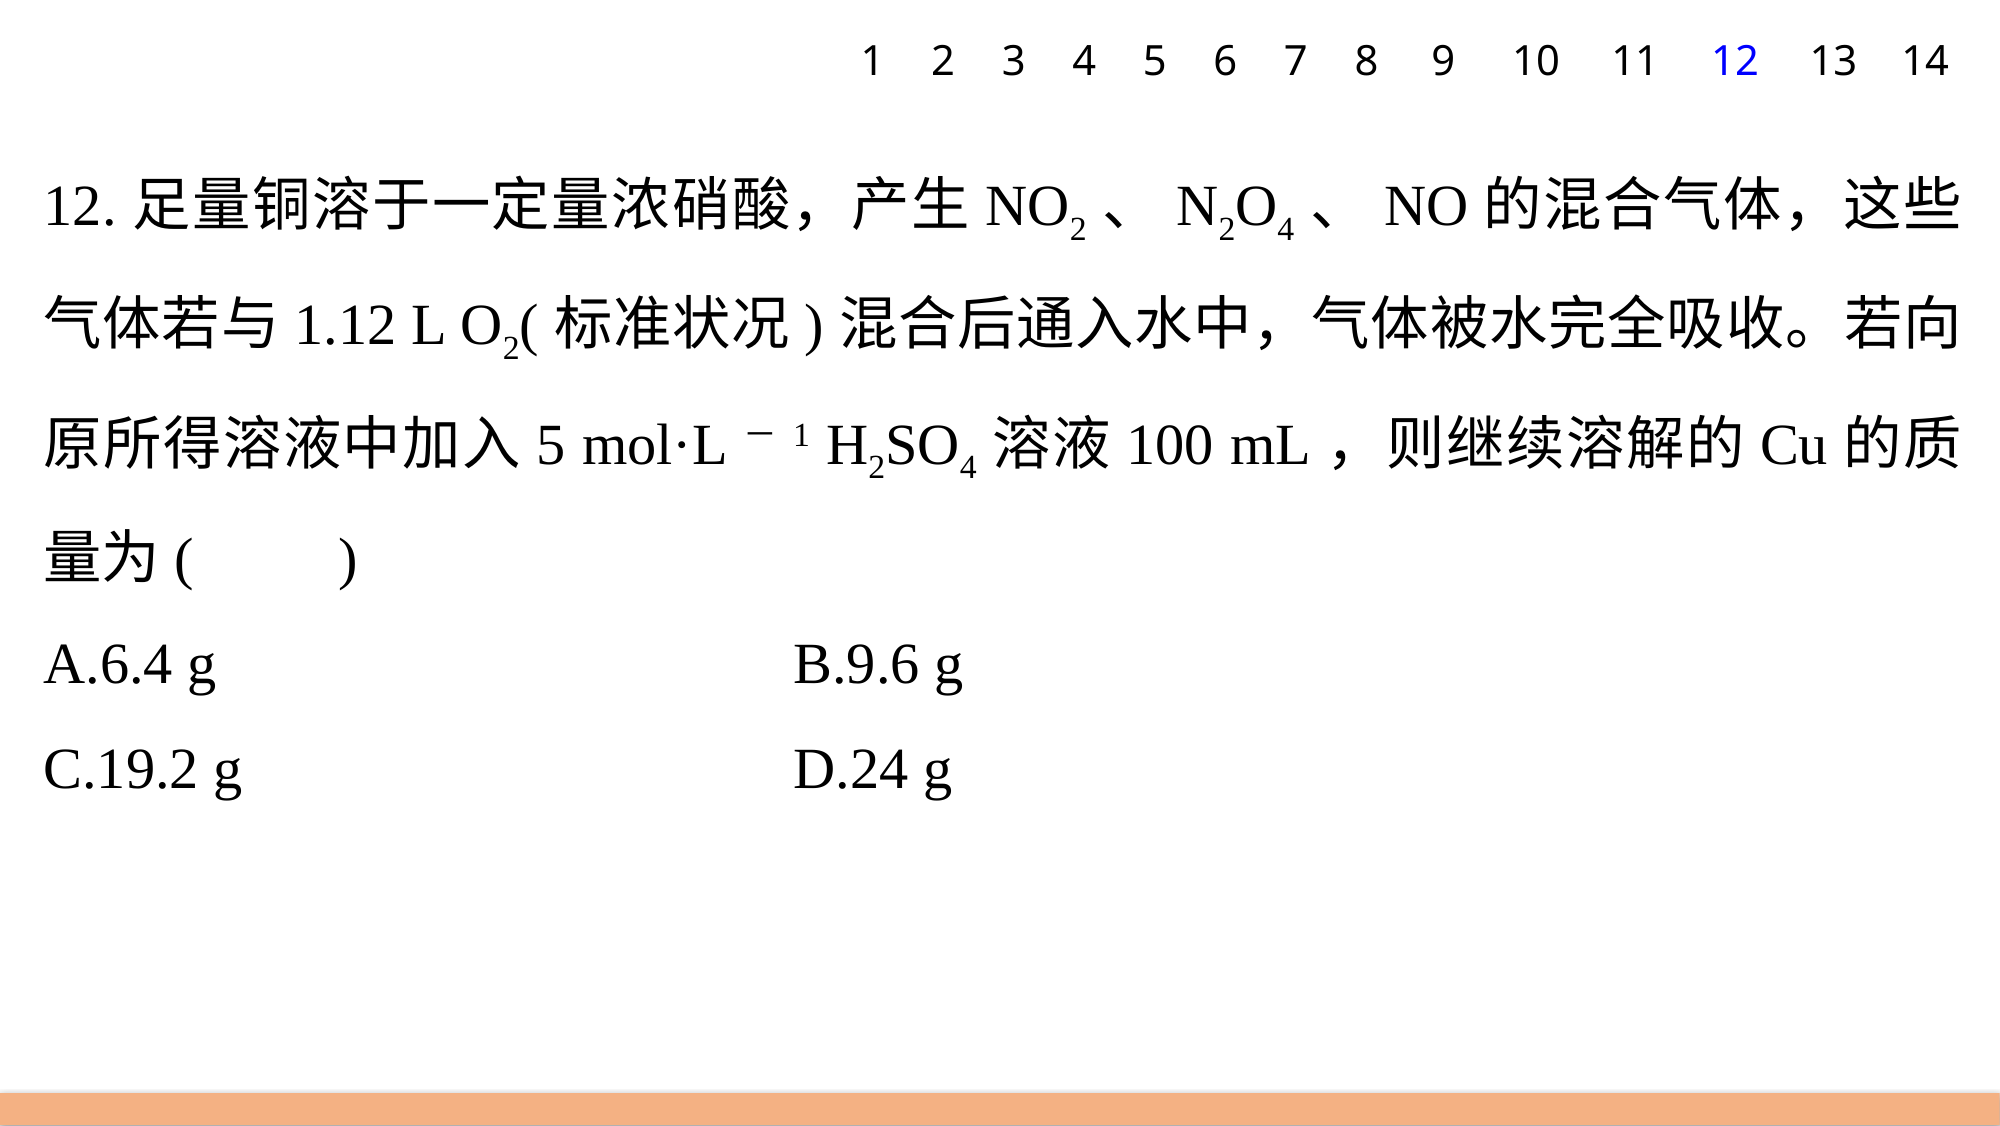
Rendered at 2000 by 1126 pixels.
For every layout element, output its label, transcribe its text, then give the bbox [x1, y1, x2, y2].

text_box 1 [843, 11, 903, 106]
text_box 5 [1125, 11, 1185, 106]
text_box 3 [984, 11, 1044, 106]
text_box 2 [913, 11, 973, 106]
text_box 8 [1336, 11, 1397, 106]
text_box 7 [1266, 11, 1326, 106]
text_box [0, 1092, 2000, 1126]
text_box 10 [1490, 11, 1582, 106]
text_box 13 [1792, 11, 1875, 106]
text_box 6 [1195, 11, 1255, 106]
text_box 12 [1689, 11, 1781, 106]
text_box 14 [1886, 11, 1965, 106]
text_box 12.足量铜溶于一定量浓硝酸，产生NO2、N2O4、NO的混合气体，这些气体若与1.12 L O2(标准状况)混合后通入水中，气体被水完全吸收。若向原所得溶液中加入5 mol·L－1 H2SO4溶液100 mL，则继续溶解的Cu的质量为( ) A.6.4 g B.9.6 g C.19.2 g D.24 g [28, 119, 1977, 808]
text_box 4 [1054, 11, 1114, 106]
text_box 9 [1407, 11, 1480, 106]
text_box 11 [1592, 11, 1678, 106]
